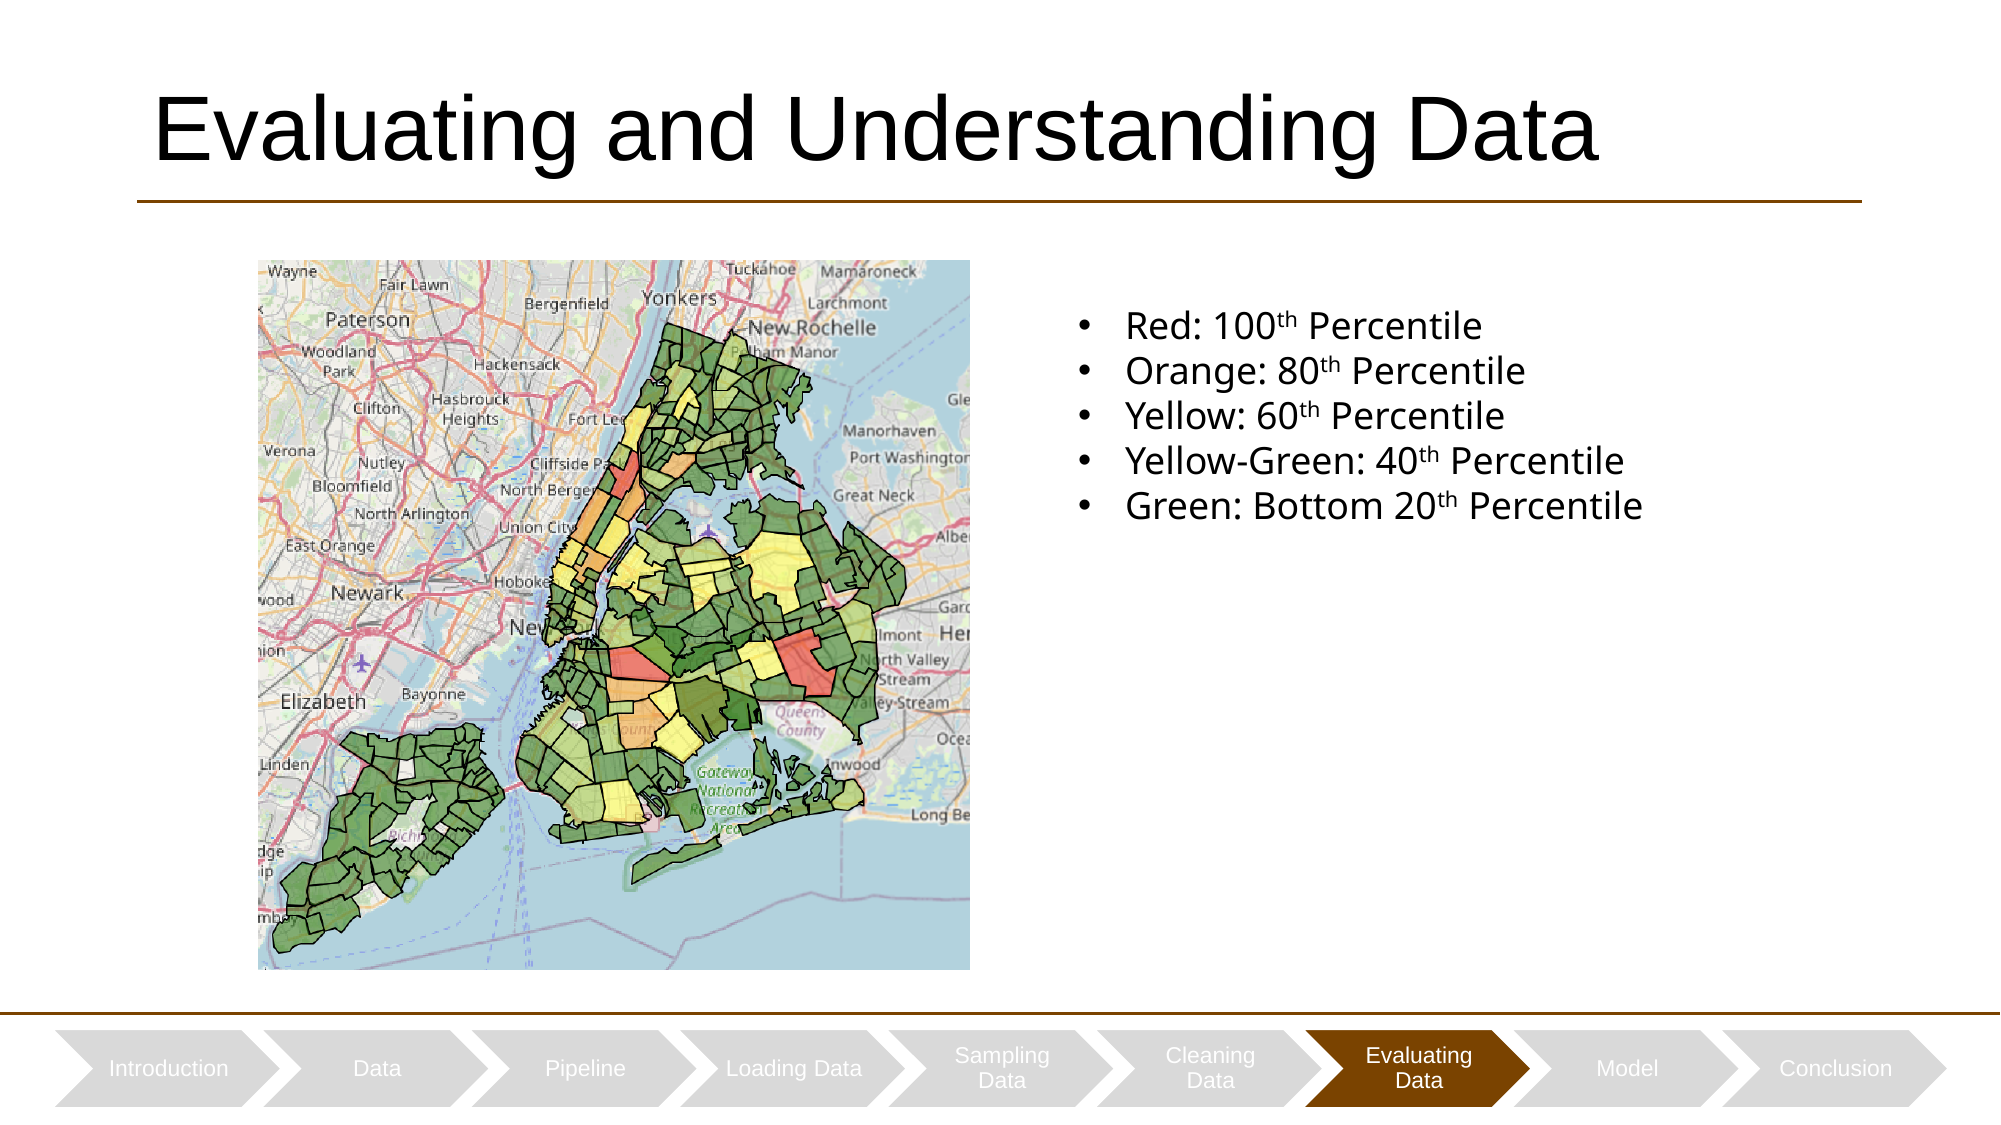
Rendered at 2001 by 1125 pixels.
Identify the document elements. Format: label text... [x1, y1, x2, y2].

picture [258, 260, 971, 971]
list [50, 1027, 1950, 1110]
text_box Red: 100th Percentile Orange: 80th Percentile Yellow: 60th Percentile Yellow-Green: 40th Percentile Green: Bottom 20th Percentile [1063, 294, 1659, 534]
title Evaluating and Understanding Data [137, 59, 1863, 202]
